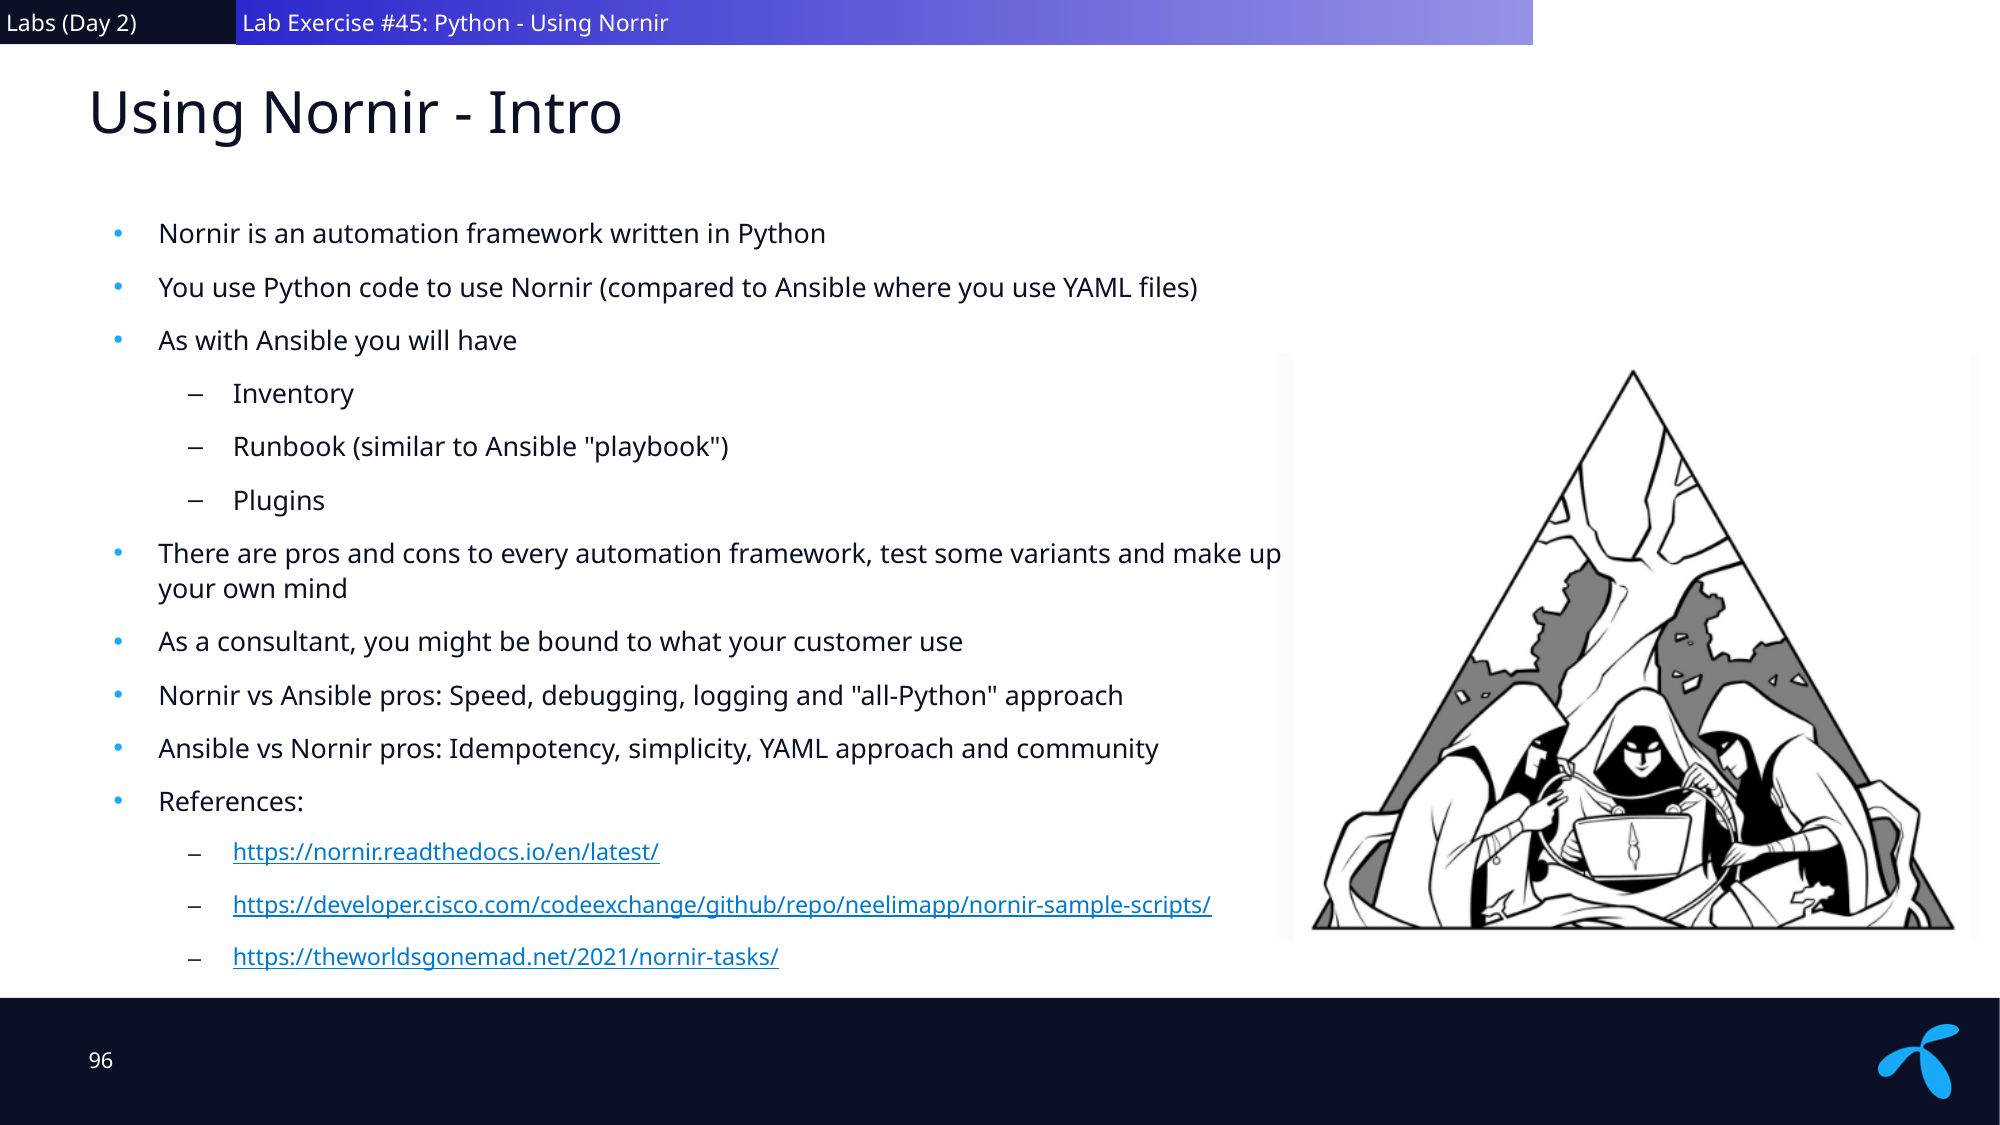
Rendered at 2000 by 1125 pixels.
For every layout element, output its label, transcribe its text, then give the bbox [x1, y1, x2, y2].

title Using Nornir - Intro [88, 70, 1911, 160]
slide_number 96 [88, 1024, 237, 1099]
picture [1878, 1024, 1959, 1099]
picture [1278, 353, 1978, 941]
text_box Nornir is an automation framework written in Python You use Python code to use Nornir (compared to Ansible where you use YAML files) As with Ansible you will have Inventory Runbook (similar to Ansible "playbook") Plugins There are pros and cons to every automation framework, test some variants and make up your own mind As a consultant, you might be bound to what your customer use Nornir vs Ansible pros: Speed, debugging, logging and "all-Python" approach Ansible vs Nornir pros: Idempotency, simplicity, YAML approach and community References: https://nornir.readthedocs.io/en/latest/ https://developer.cisco.com/codeexchange/github/repo/neelimapp/nornir-sample-scripts/ https://theworldsgonemad.net/2021/nornir-tasks/ [113, 184, 1315, 1011]
text_box Lab Exercise #45: Python - Using Nornir [236, 0, 1533, 45]
footer Labs (Day 2) [0, 0, 236, 45]
